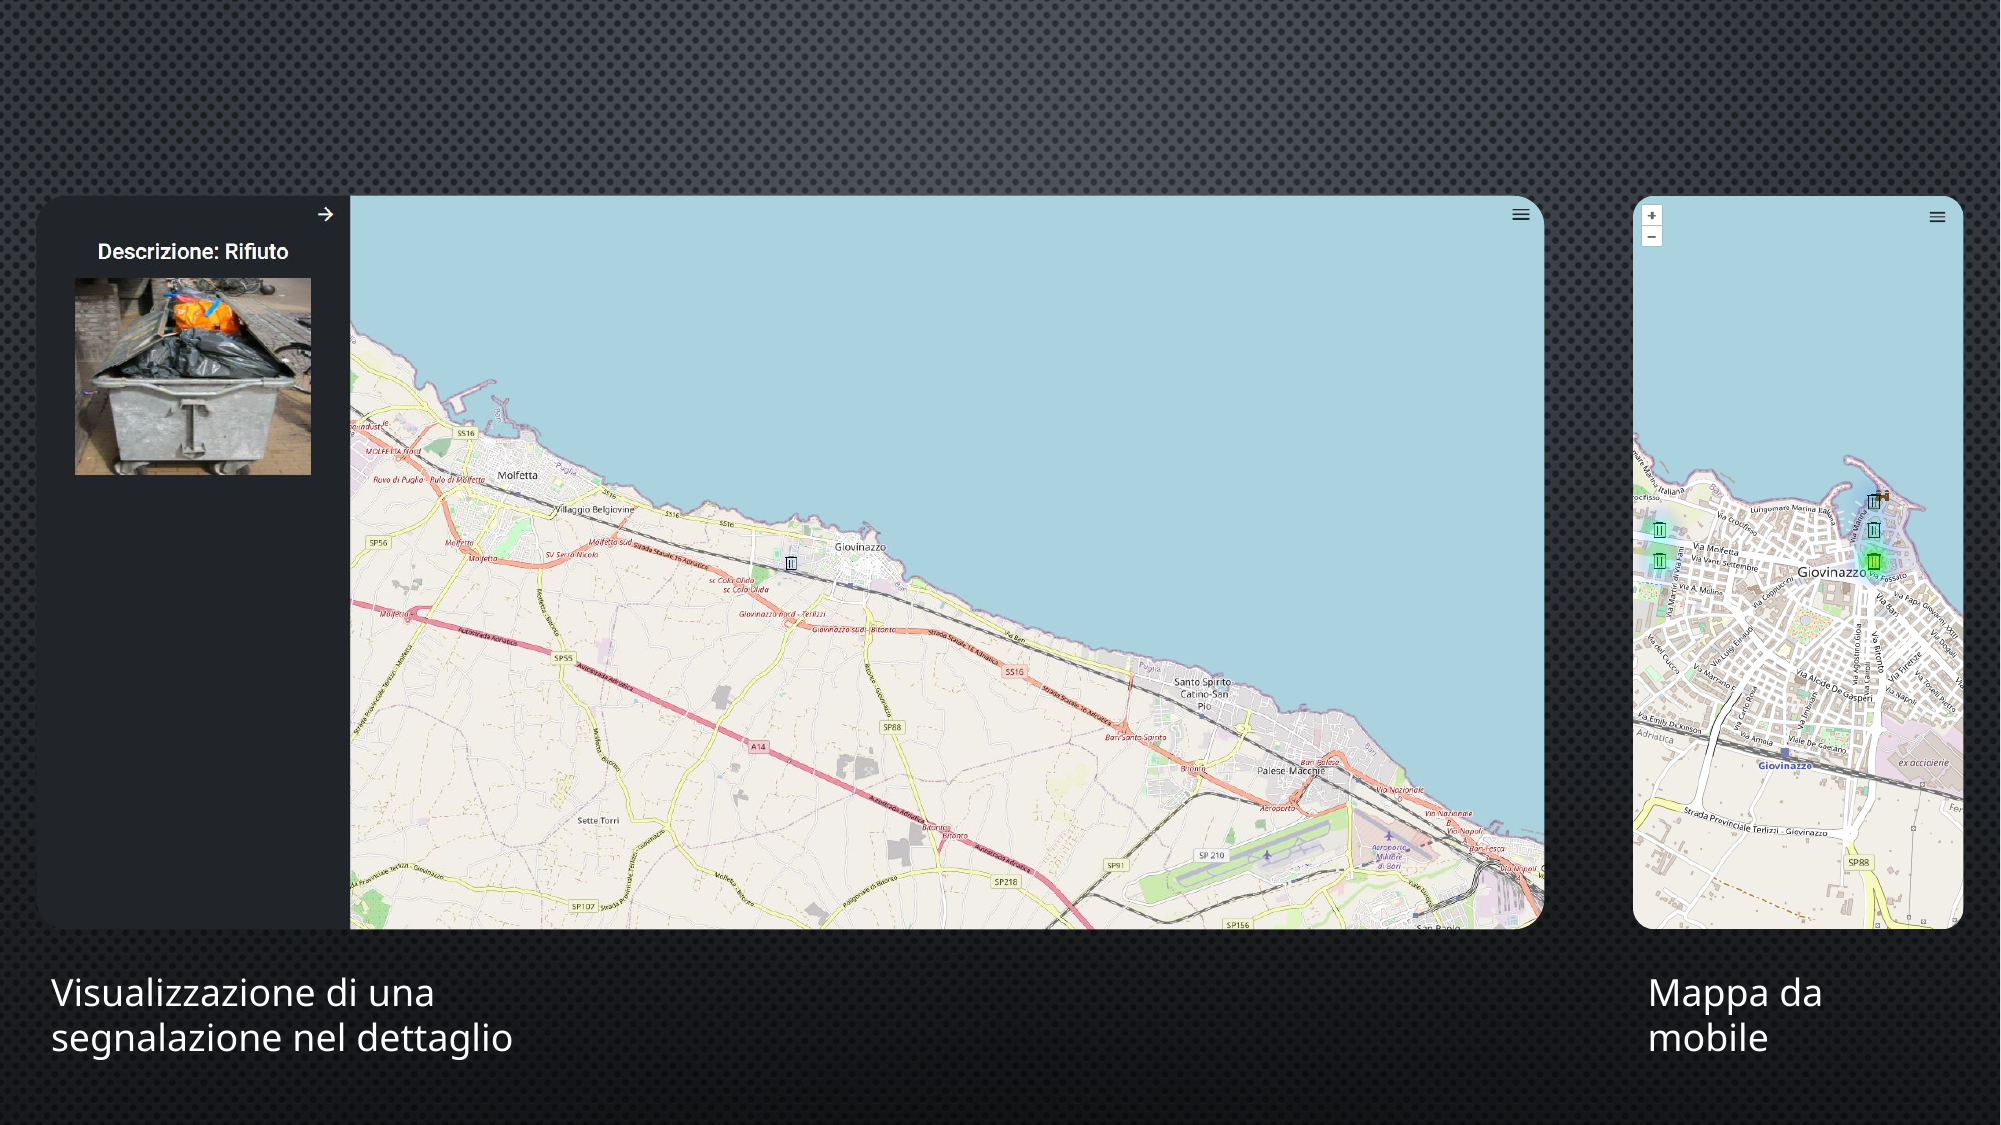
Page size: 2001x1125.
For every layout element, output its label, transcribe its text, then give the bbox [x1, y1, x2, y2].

picture [1632, 195, 1964, 930]
text_box Visualizzazione di una segnalazione nel dettaglio [36, 961, 595, 1067]
picture [36, 195, 1545, 930]
text_box Mappa da mobile [1632, 961, 1964, 1067]
